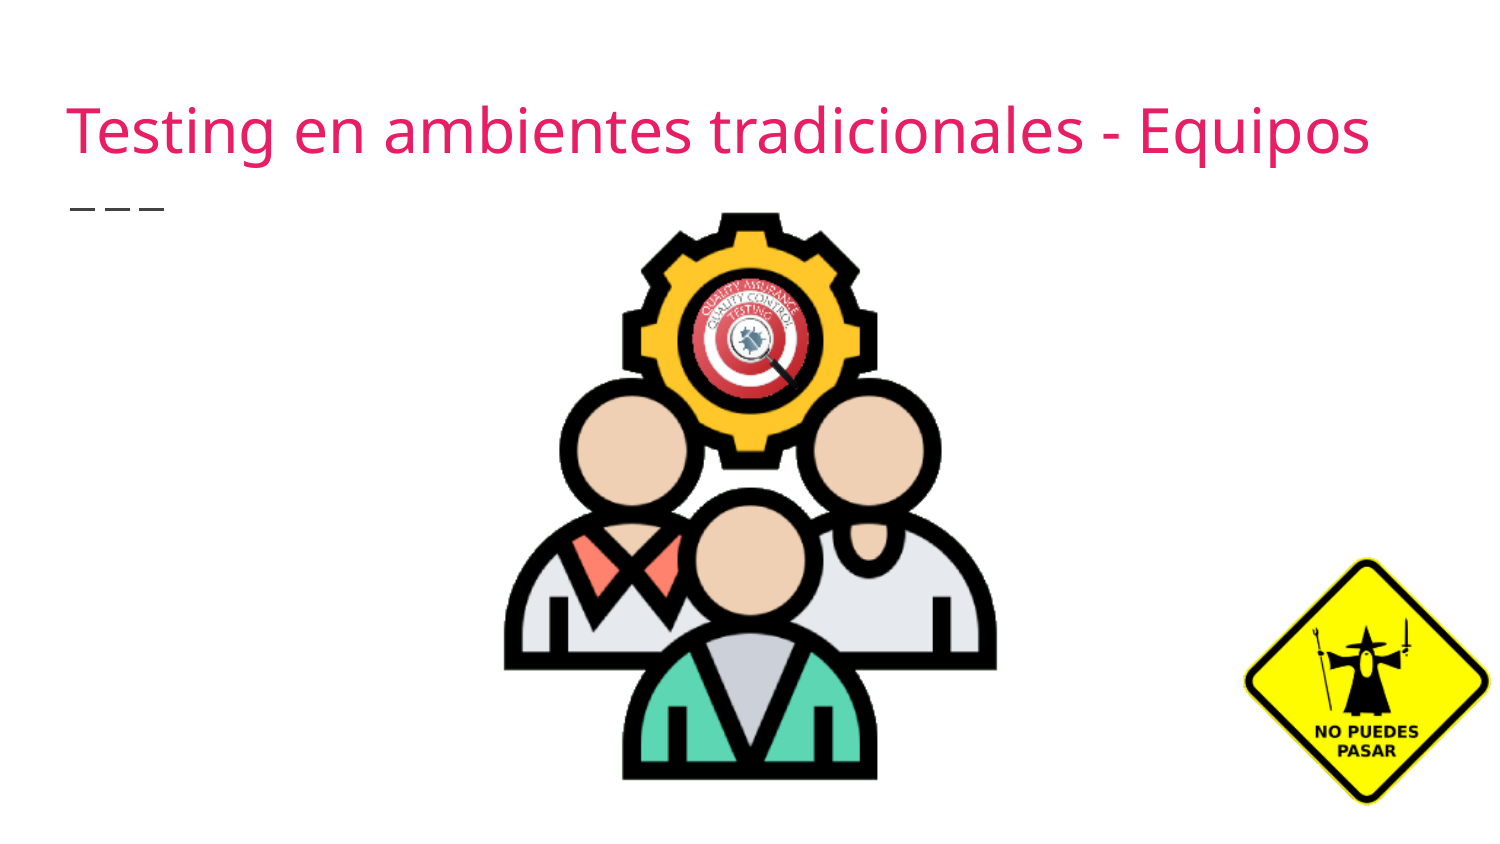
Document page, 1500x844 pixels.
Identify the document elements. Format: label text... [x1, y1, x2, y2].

title Testing en ambientes tradicionales - Equipos [51, 61, 1449, 182]
picture [500, 210, 1000, 789]
picture [1238, 519, 1500, 844]
